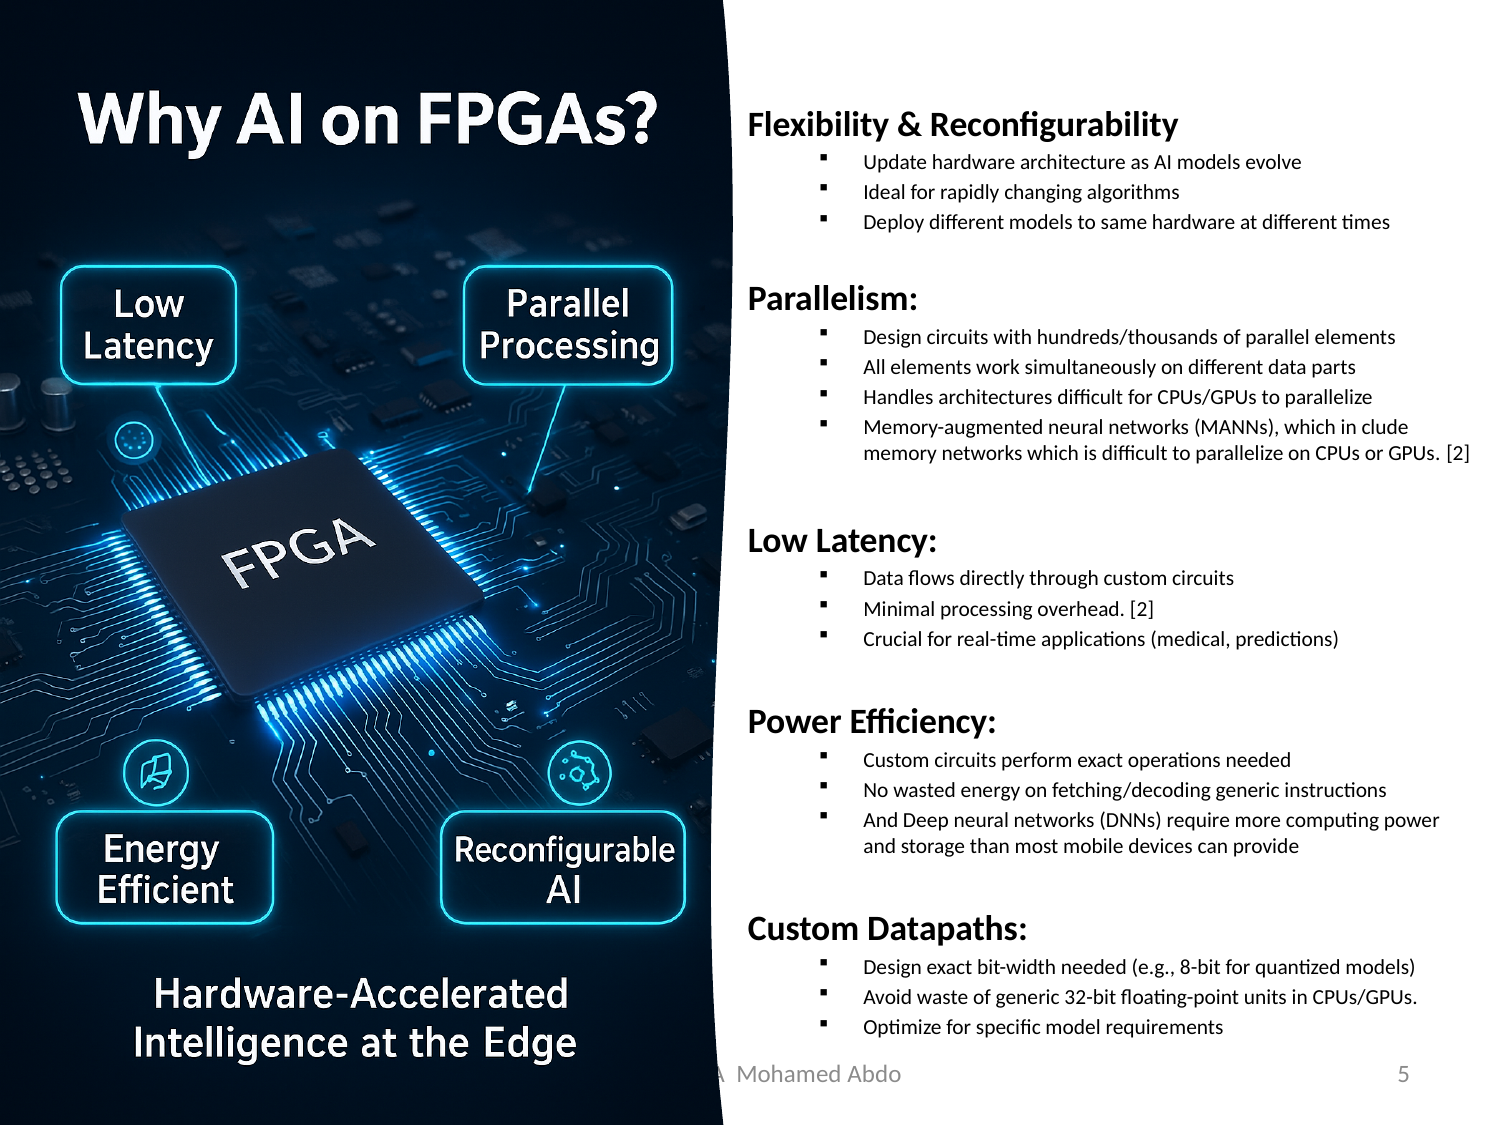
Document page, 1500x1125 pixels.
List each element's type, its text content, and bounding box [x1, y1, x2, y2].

list Flexibility & Reconfigurability Update hardware architecture as AI models evolve Ideal for rapidly changing algorithms Deploy different models to same hardware at different times Parallelism: Design circuits with hundreds/thousands of parallel elements All elements work simultaneously on different data parts Handles architectures difficult for CPUs/GPUs to parallelize Memory-augmented neural networks (MANNs), which in clude memory networks which is difficult to parallelize on CPUs or GPUs. [2] Low Latency: Data flows directly through custom circuits Minimal processing overhead. [2] Crucial for real-time applications (medical, predictions) Power Efficiency: Custom circuits perform exact operations needed No wasted energy on fetching/decoding generic instructions And Deep neural networks (DNNs) require more computing power and storage than most mobile devices can provide Custom Datapaths: Design exact bit-width needed (e.g., 8-bit for quantized models) Avoid waste of generic 32-bit floating-point units in CPUs/GPUs. Optimize for specific model requirements [737, 93, 1490, 1088]
picture [0, 0, 734, 1125]
footer Edu AI-FPGA Mohamed Abdo [737, 1042, 988, 1103]
slide_number 5 [1074, 1042, 1425, 1103]
